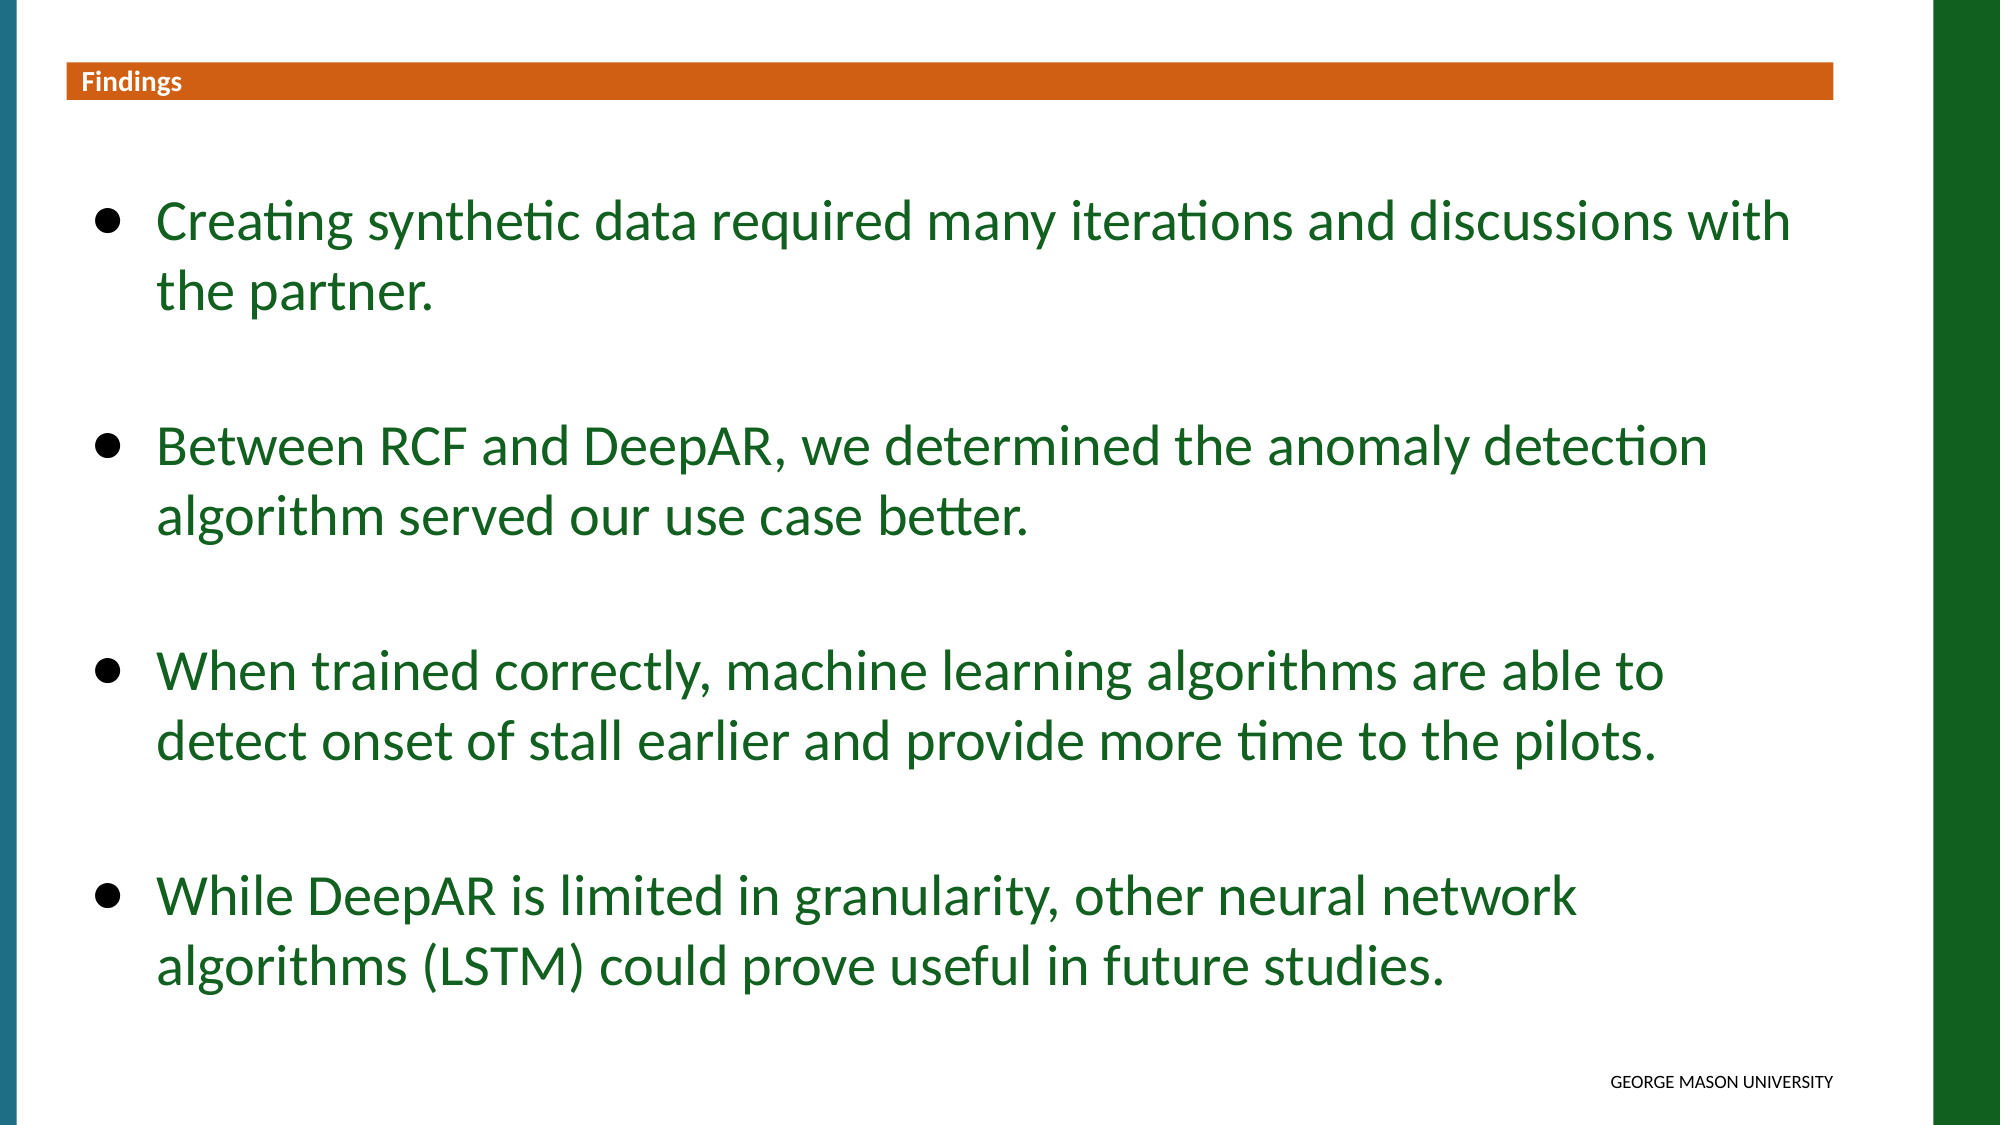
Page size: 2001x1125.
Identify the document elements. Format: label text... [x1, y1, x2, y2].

list Findings [66, 62, 1834, 100]
list Creating synthetic data required many iterations and discussions with the partner. Between RCF and DeepAR, we determined the anomaly detection algorithm served our use case better. When trained correctly, machine learning algorithms are able to detect onset of stall earlier and provide more time to the pilots. While DeepAR is limited in granularity, other neural network algorithms (LSTM) could prove useful in future studies. [66, 174, 1834, 1000]
